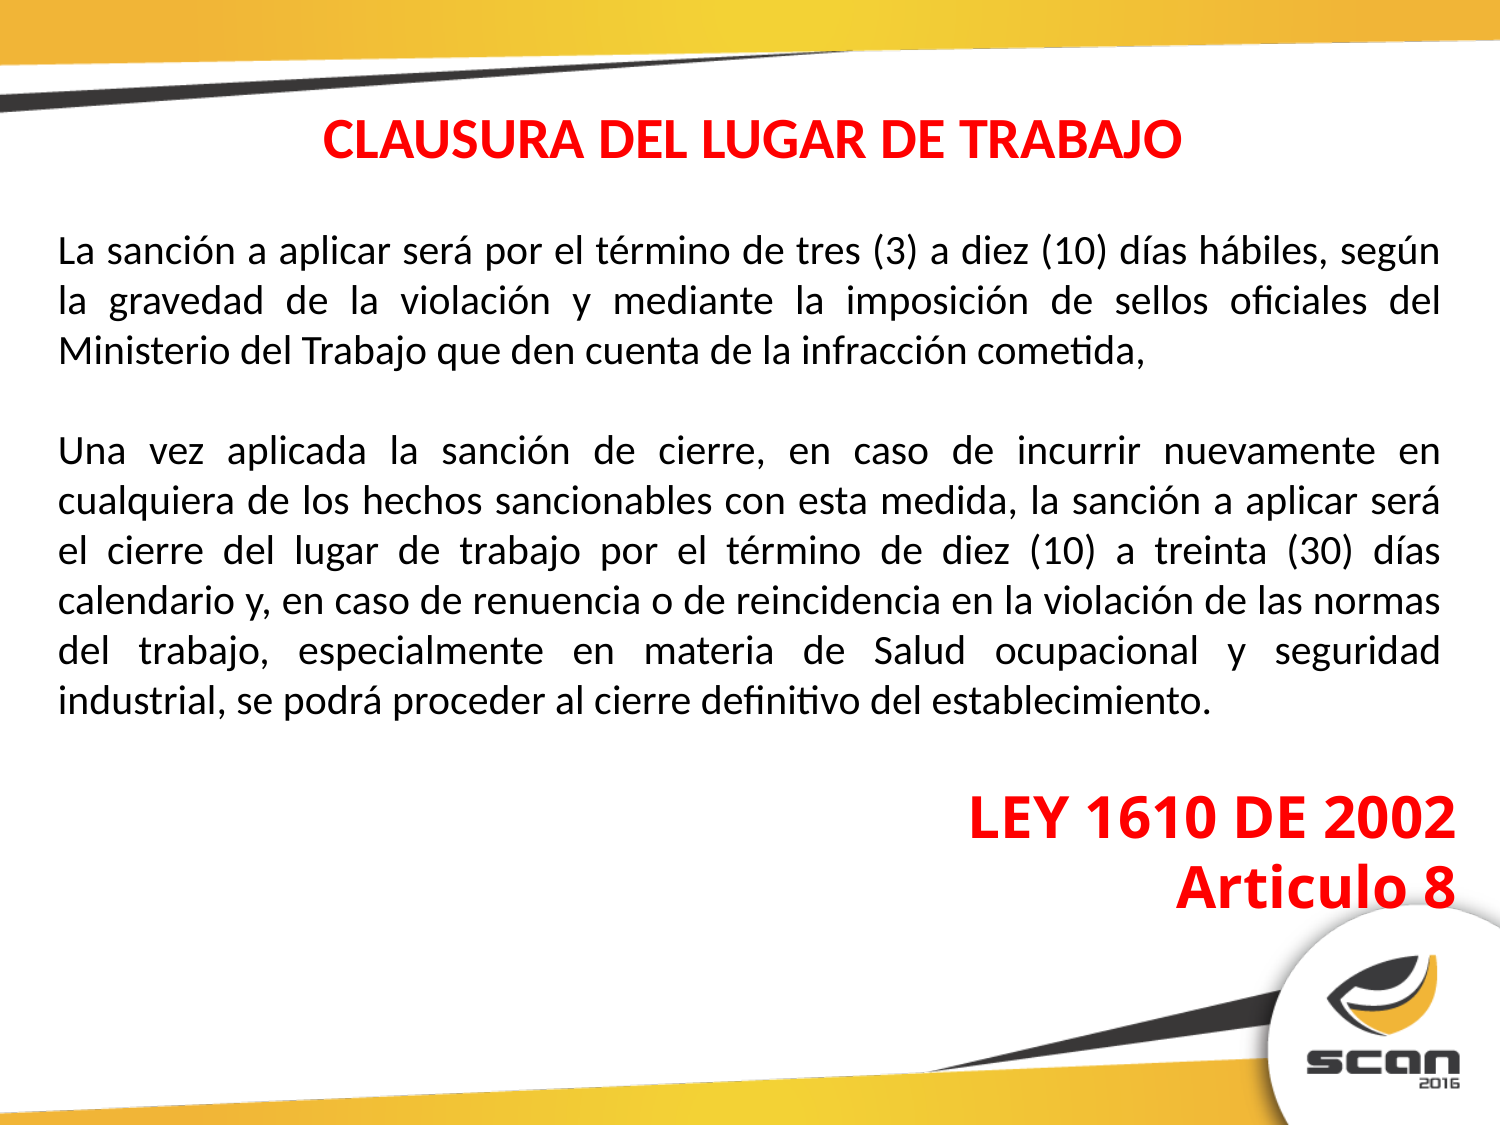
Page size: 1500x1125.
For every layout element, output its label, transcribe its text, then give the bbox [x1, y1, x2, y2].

text_box La sanción a aplicar será por el término de tres (3) a diez (10) días hábiles, según la gravedad de la violación y mediante la imposición de sellos oficiales del Ministerio del Trabajo que den cuenta de la infracción cometida, Una vez aplicada la sanción de cierre, en caso de incurrir nuevamente en cualquiera de los hechos sancionables con esta medida, la sanción a aplicar será el cierre del lugar de trabajo por el término de diez (10) a treinta (30) días calendario y, en caso de renuencia o de reincidencia en la violación de las normas del trabajo, especialmente en materia de Salud ocupacional y seguridad industrial, se podrá proceder al cierre definitivo del establecimiento. [43, 215, 1457, 731]
text_box LEY 1610 DE 2002 Articulo 8 [200, 772, 1472, 928]
text_box CLAUSURA DEL LUGAR DE TRABAJO [117, 92, 1389, 178]
picture [0, 0, 1500, 1125]
